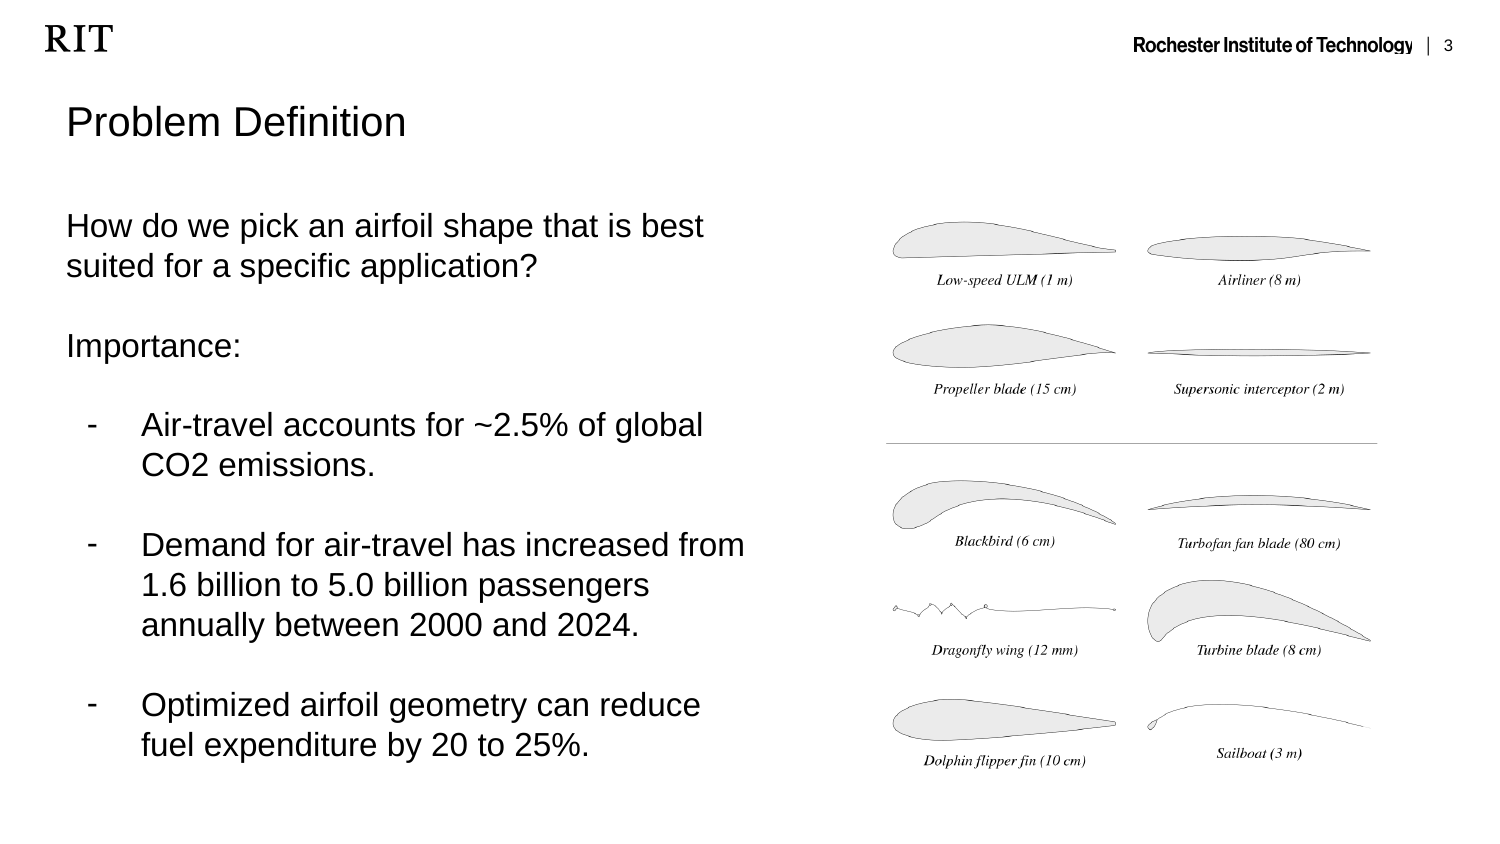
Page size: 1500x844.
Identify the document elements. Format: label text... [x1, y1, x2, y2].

picture [44, 24, 113, 52]
picture [873, 203, 1389, 787]
picture [1134, 37, 1412, 54]
title Problem Definition [51, 72, 1449, 167]
text_box How do we pick an airfoil shape that is best suited for a specific application? Importance: Air-travel accounts for ~2.5% of global CO2 emissions. Demand for air-travel has increased from 1.6 billion to 5.0 billion passengers annually between 2000 and 2024. Optimized airfoil geometry can reduce fuel expenditure by 20 to 25%. [51, 188, 771, 802]
